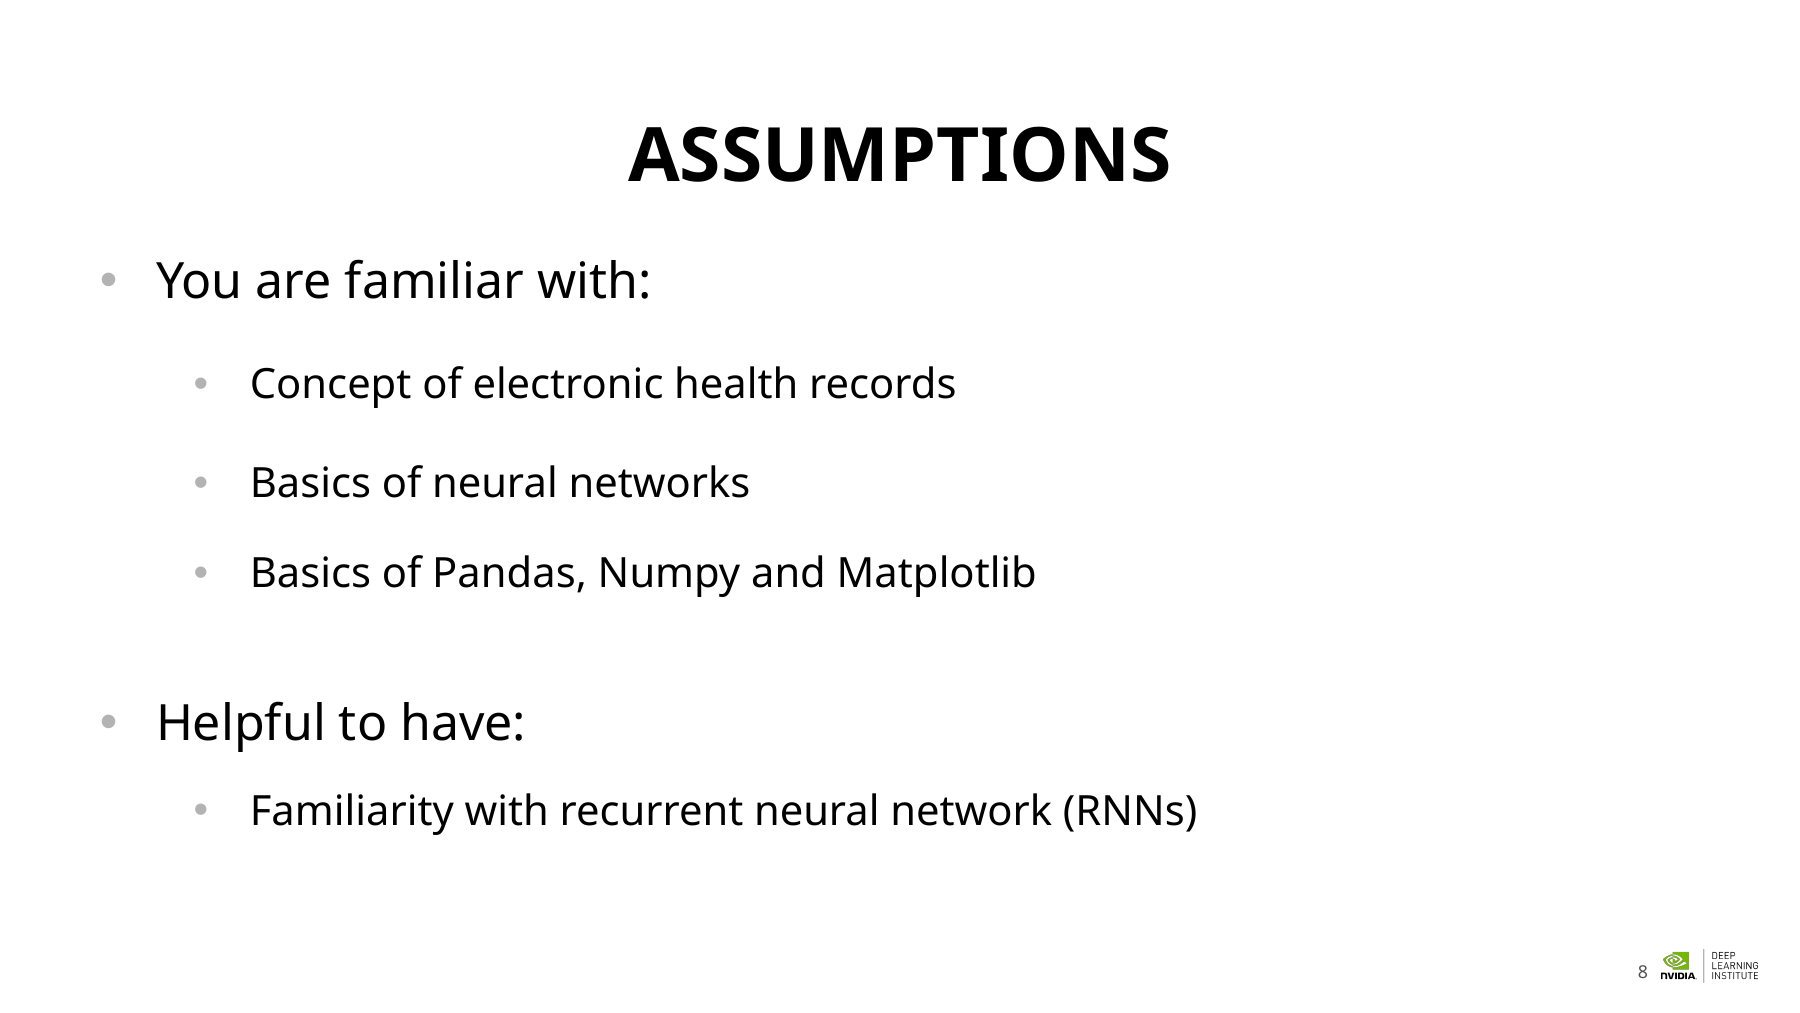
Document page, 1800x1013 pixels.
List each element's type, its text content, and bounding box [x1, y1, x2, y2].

title ASSUMPTIONS [81, 108, 1719, 206]
list You are familiar with: Concept of electronic health records Basics of neural networks Basics of Pandas, Numpy and Matplotlib Helpful to have: Familiarity with recurrent neural network (RNNs) [84, 247, 1717, 956]
picture [1661, 949, 1758, 983]
